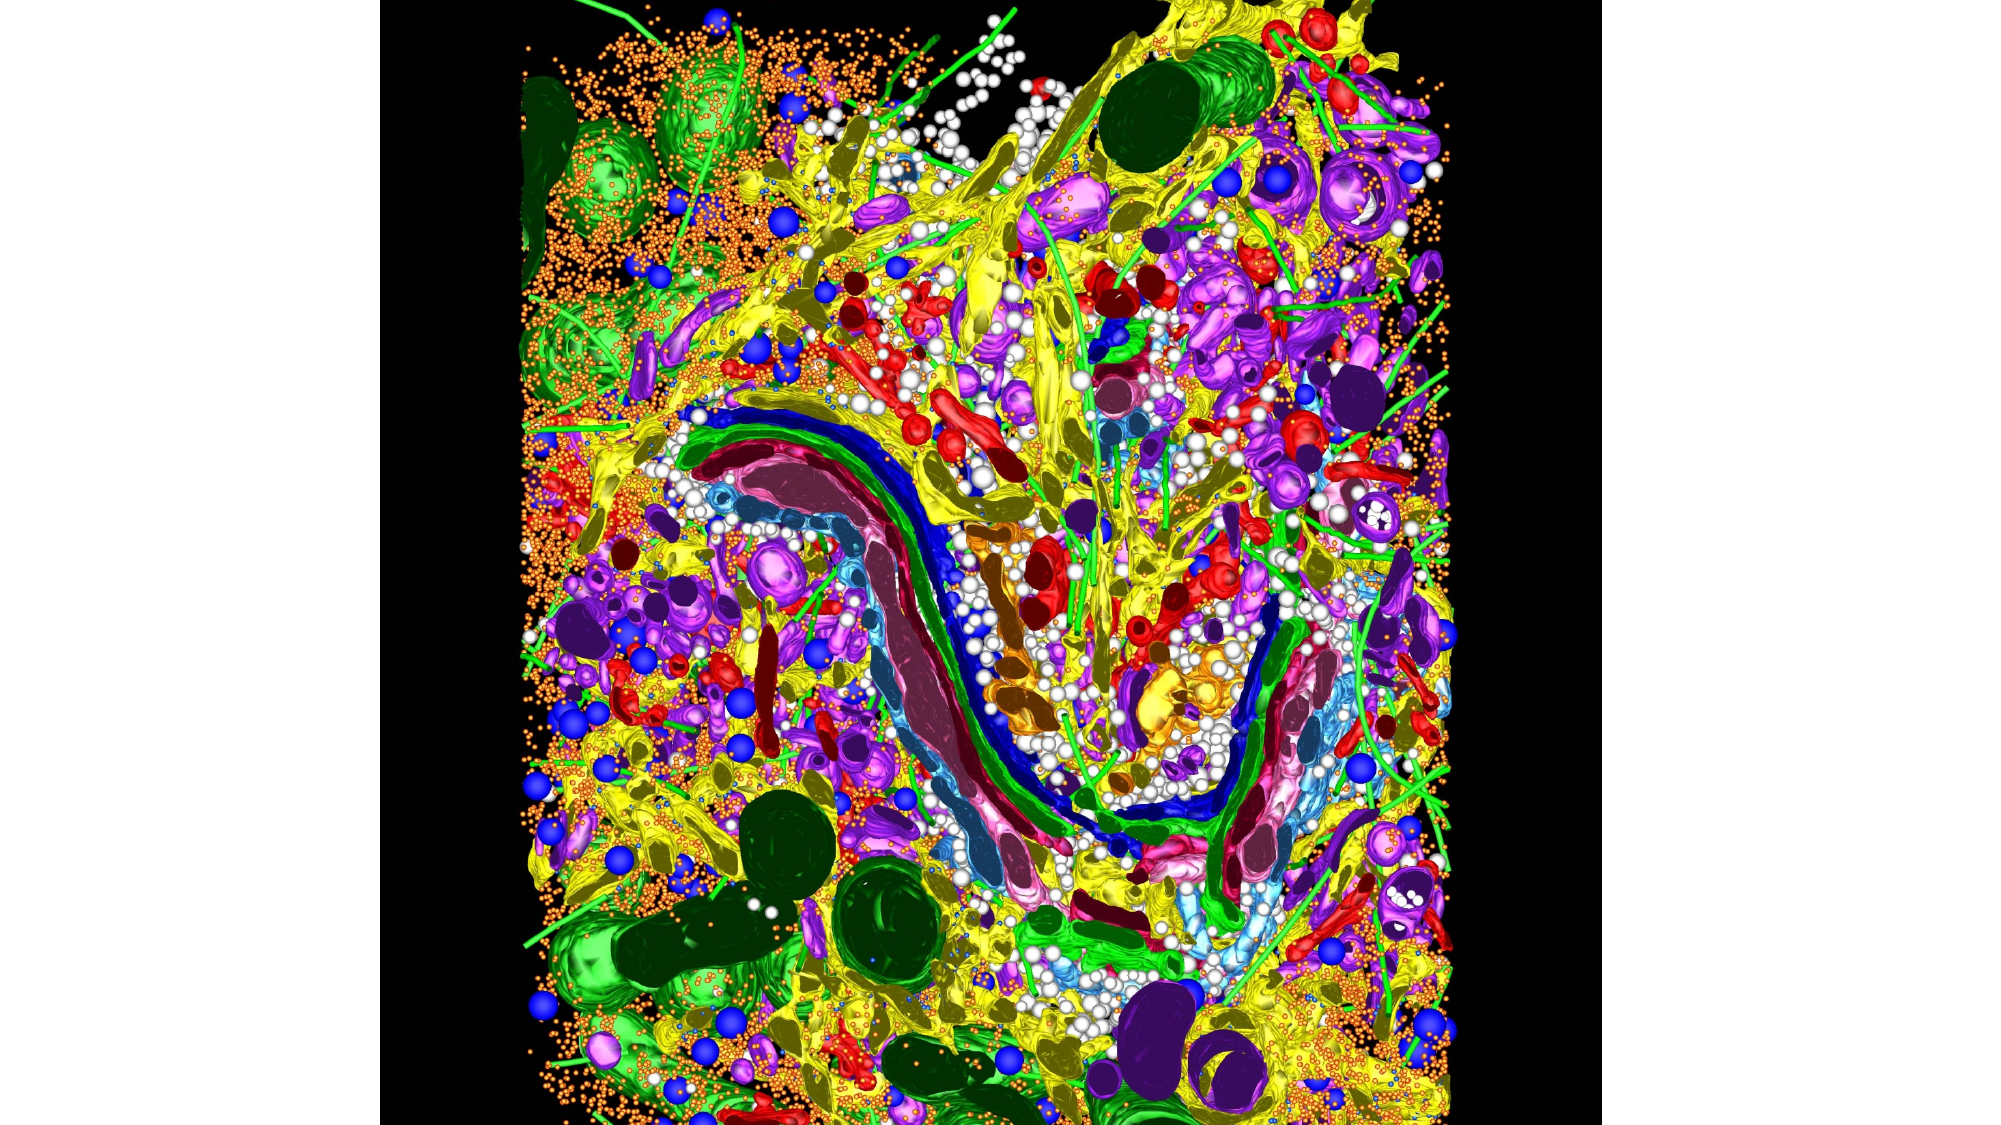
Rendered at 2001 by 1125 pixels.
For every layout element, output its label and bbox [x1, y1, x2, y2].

picture [380, 0, 1602, 1125]
